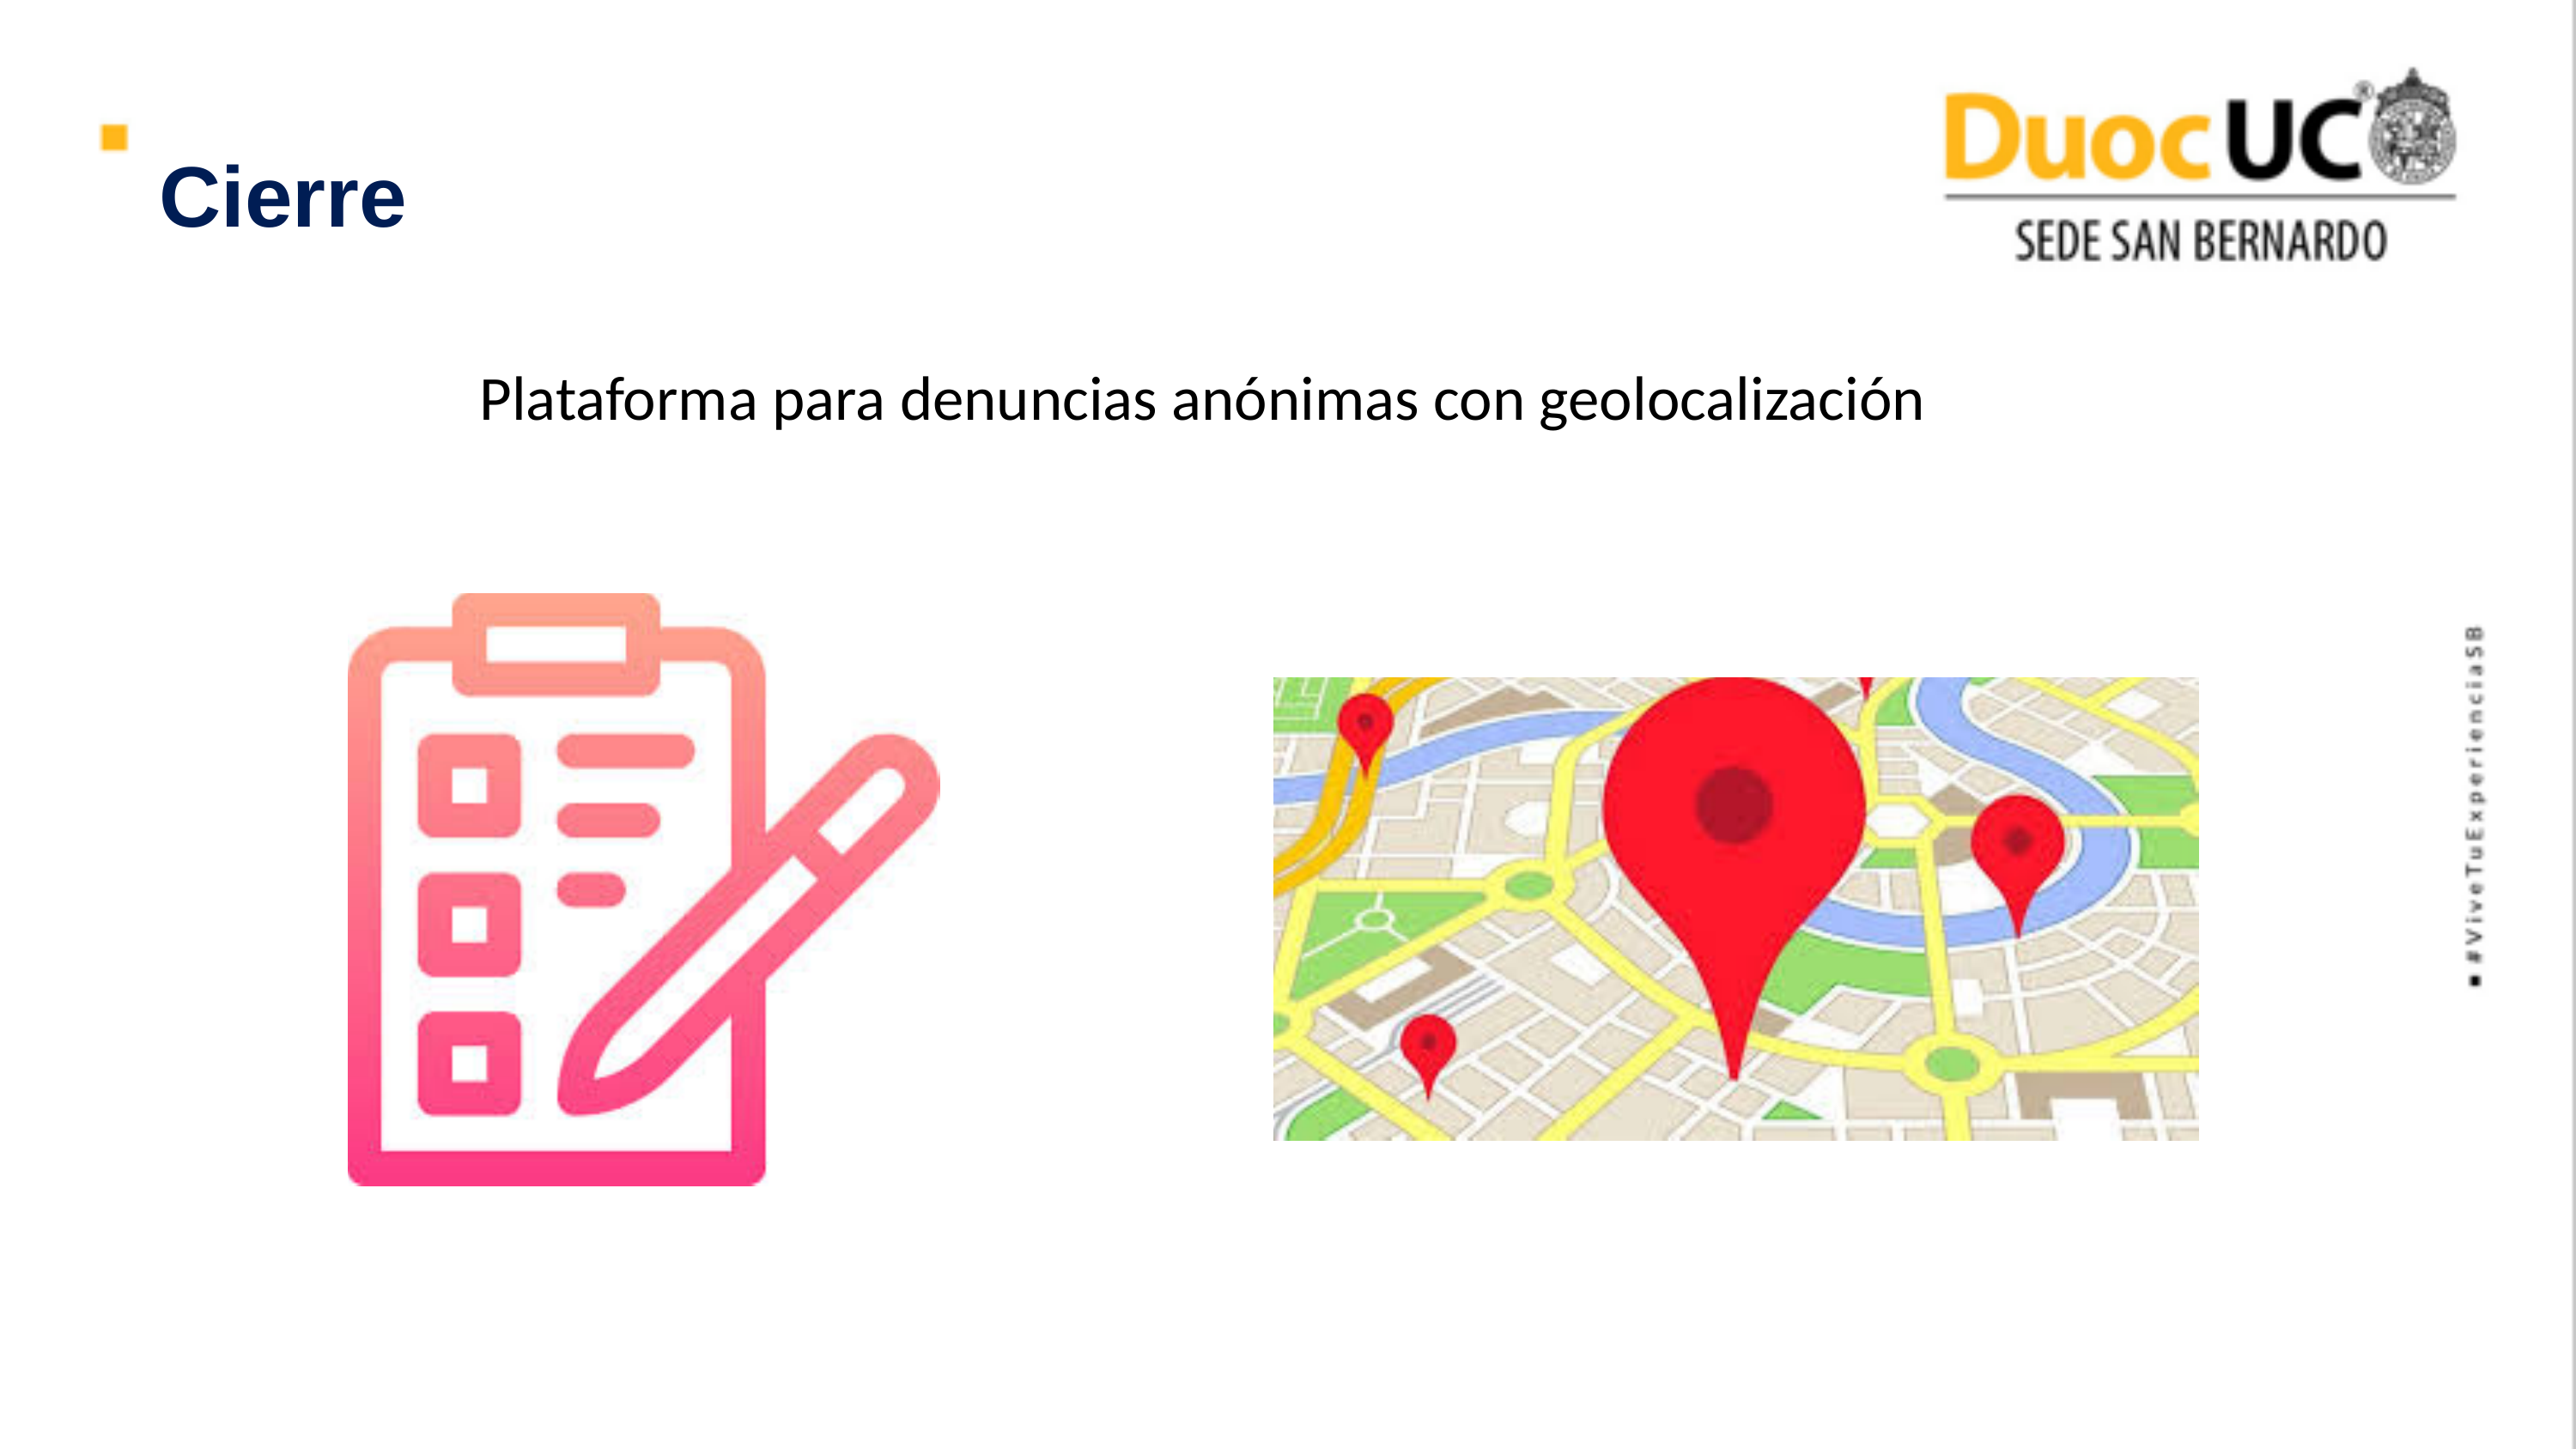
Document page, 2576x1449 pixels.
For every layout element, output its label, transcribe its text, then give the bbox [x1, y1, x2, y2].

picture [0, 0, 2576, 1449]
text_box Cierre [159, 64, 1728, 245]
text_box Plataforma para denuncias anónimas con geolocalización [466, 344, 2110, 516]
